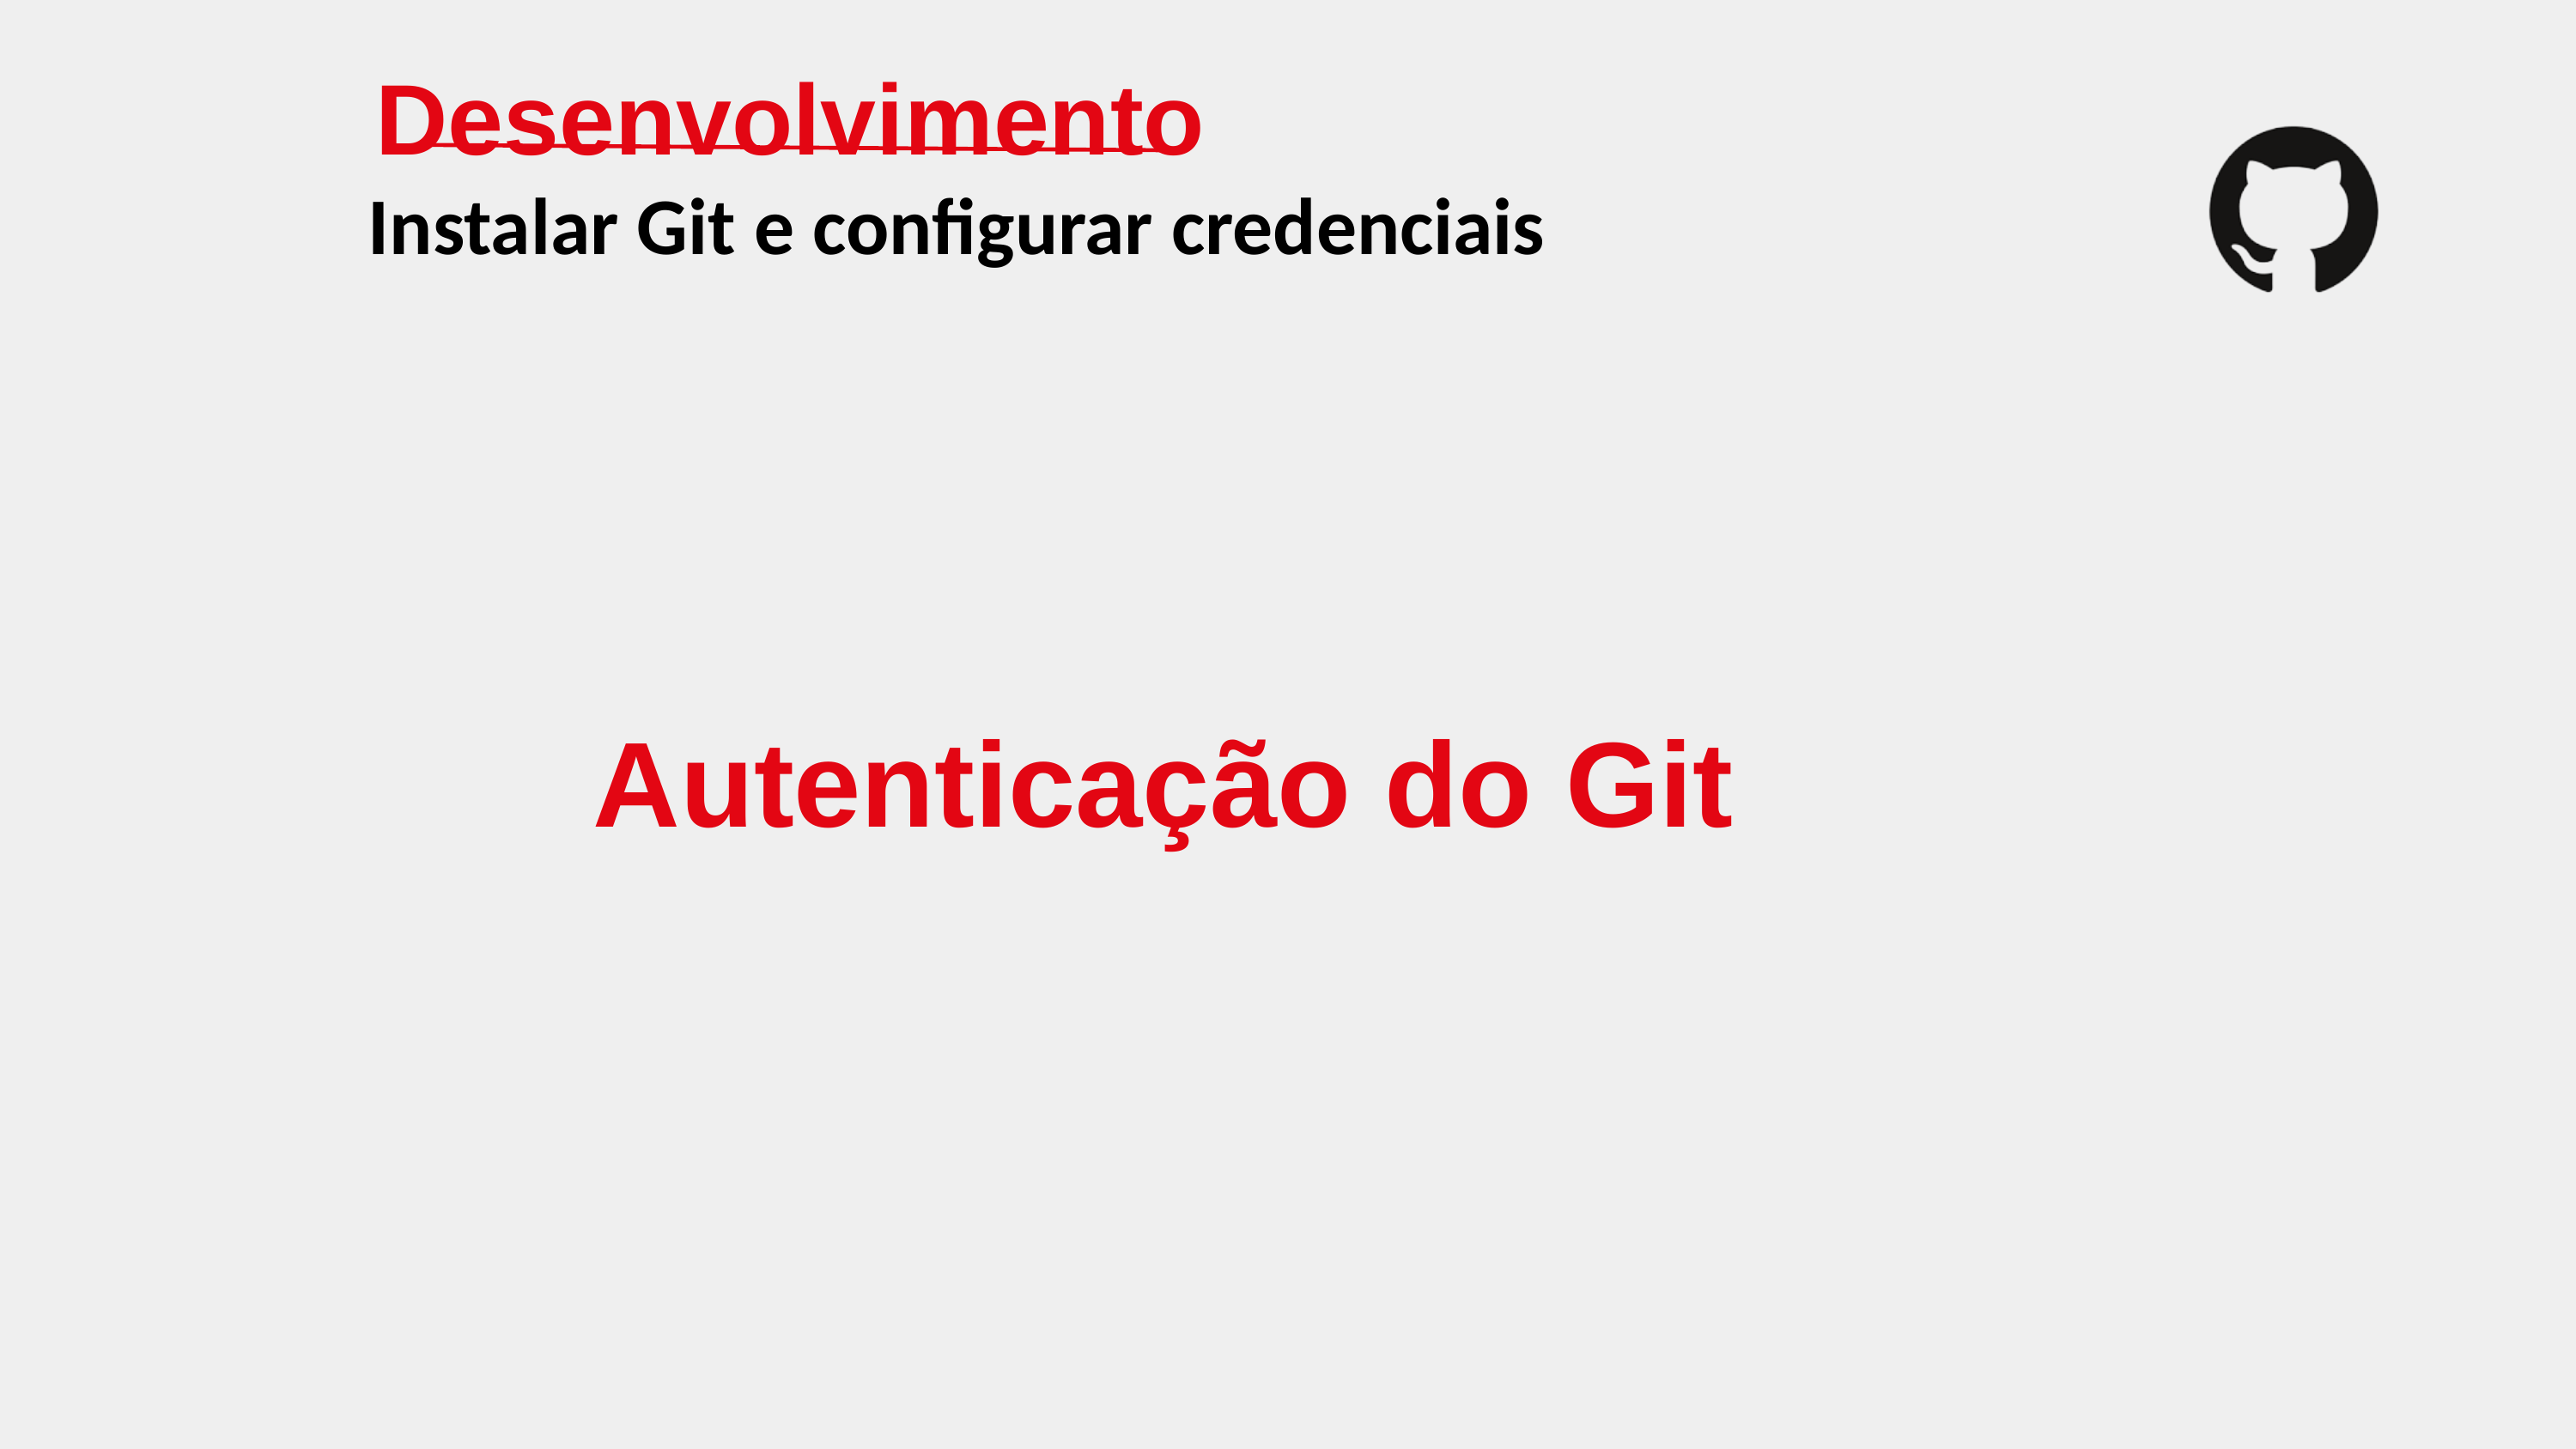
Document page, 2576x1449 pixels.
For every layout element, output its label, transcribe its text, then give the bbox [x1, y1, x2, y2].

text_box Autenticação do Git [551, 682, 1776, 852]
picture [2119, 78, 2466, 341]
text_box Instalar Git e configurar credenciais [313, 155, 1601, 270]
text_box Desenvolvimento [375, 35, 1261, 155]
